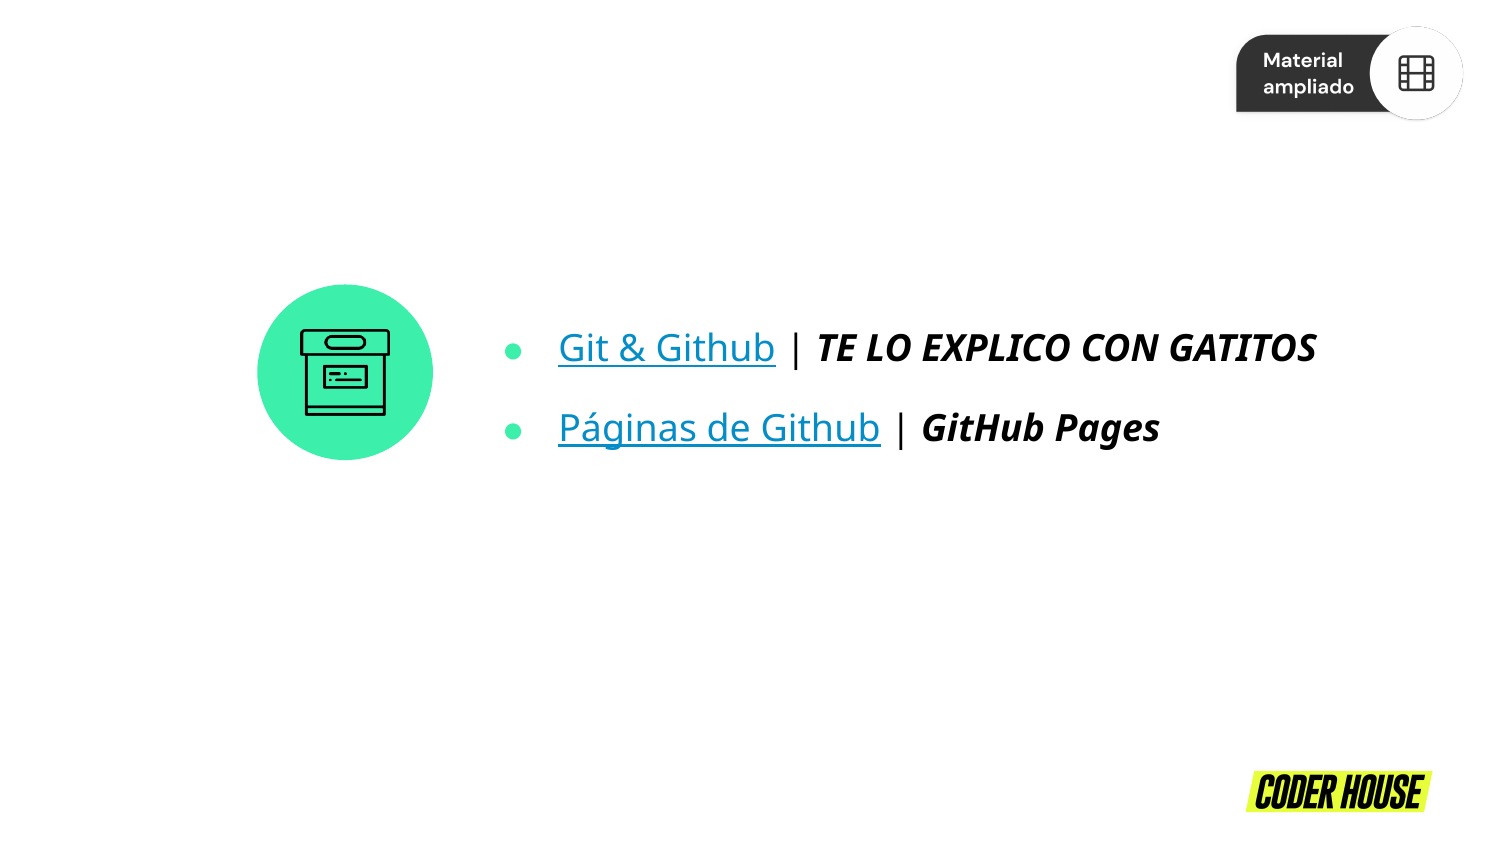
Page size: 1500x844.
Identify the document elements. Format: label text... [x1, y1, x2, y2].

text_box [257, 284, 433, 461]
text_box Git & Github | TE LO EXPLICO CON GATITOS Páginas de Github | GitHub Pages [468, 284, 1406, 560]
picture [1215, 20, 1485, 127]
picture [1241, 764, 1437, 819]
picture [300, 327, 391, 418]
